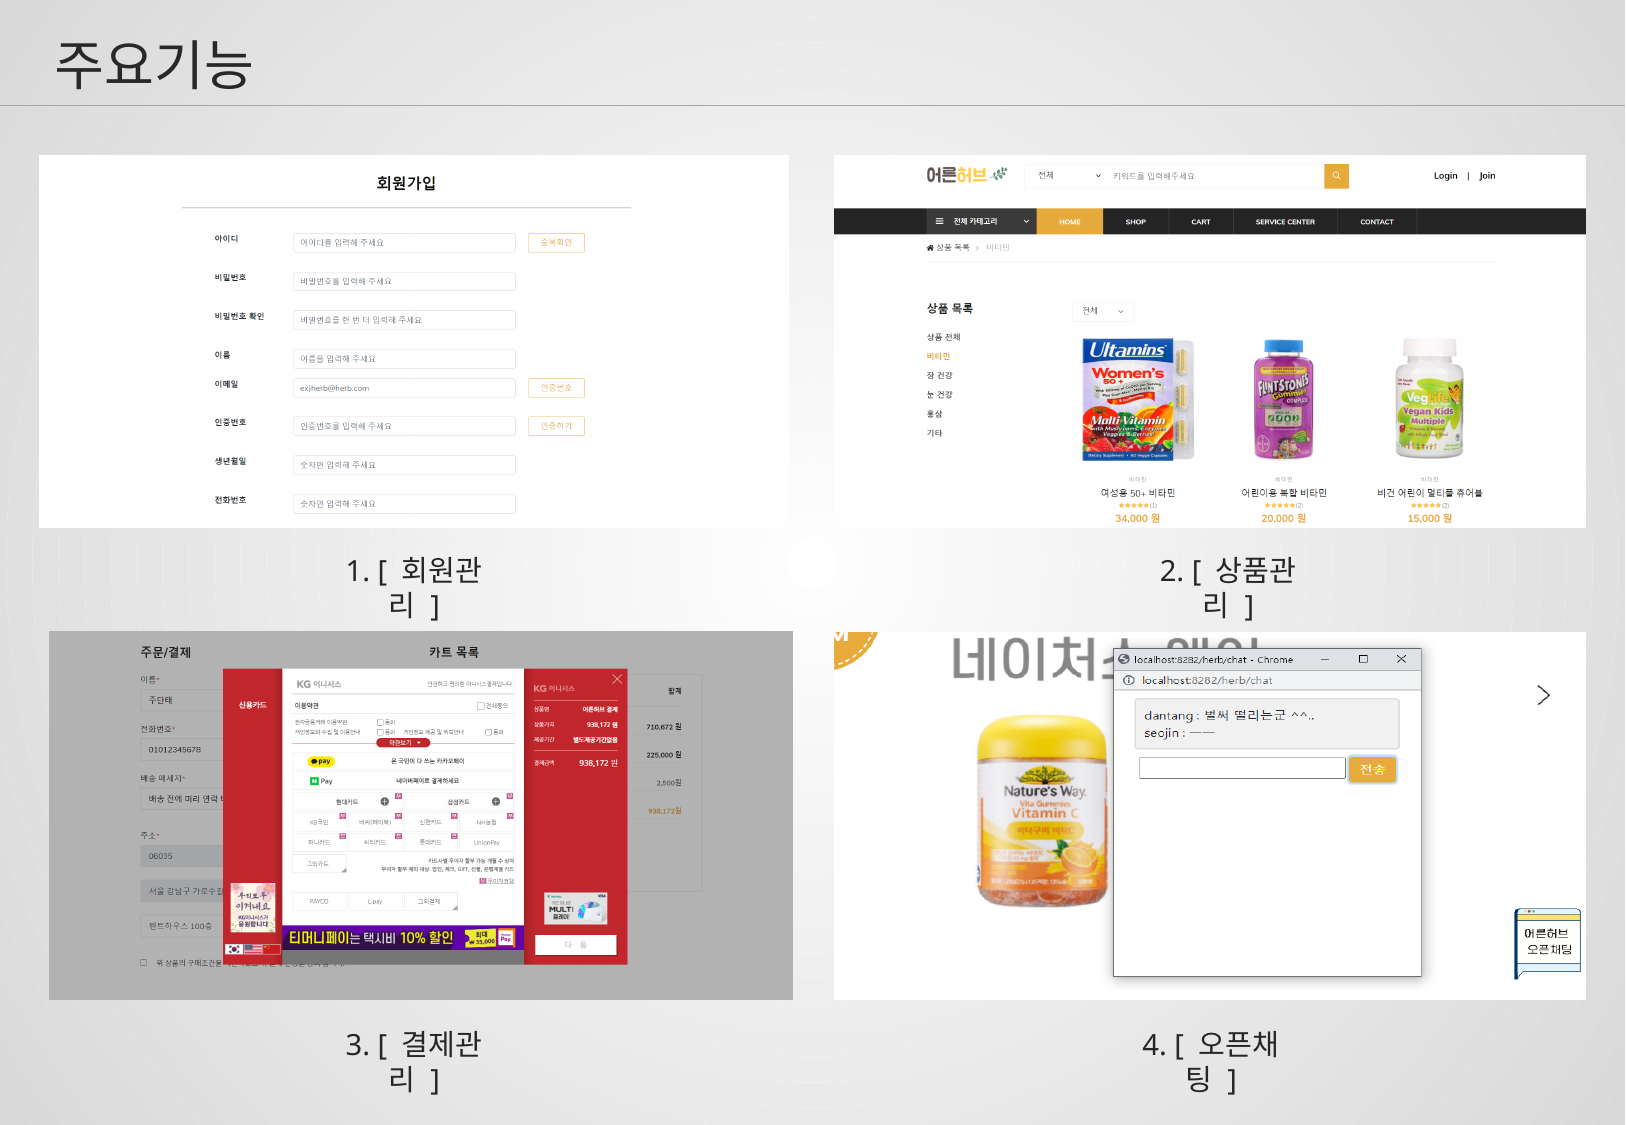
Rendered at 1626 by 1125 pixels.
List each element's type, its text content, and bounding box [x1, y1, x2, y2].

picture [39, 155, 789, 528]
picture [49, 631, 793, 1000]
text_box 3. [ 결제관리 ] [310, 1018, 518, 1104]
picture [834, 155, 1586, 528]
text_box 4. [ 오픈채팅 ] [1107, 1018, 1315, 1104]
text_box 주요기능 [39, 22, 341, 105]
text_box 1. [ 회원관리 ] [310, 544, 518, 630]
text_box 2. [ 상품관리 ] [1124, 544, 1333, 630]
picture [834, 632, 1586, 1000]
